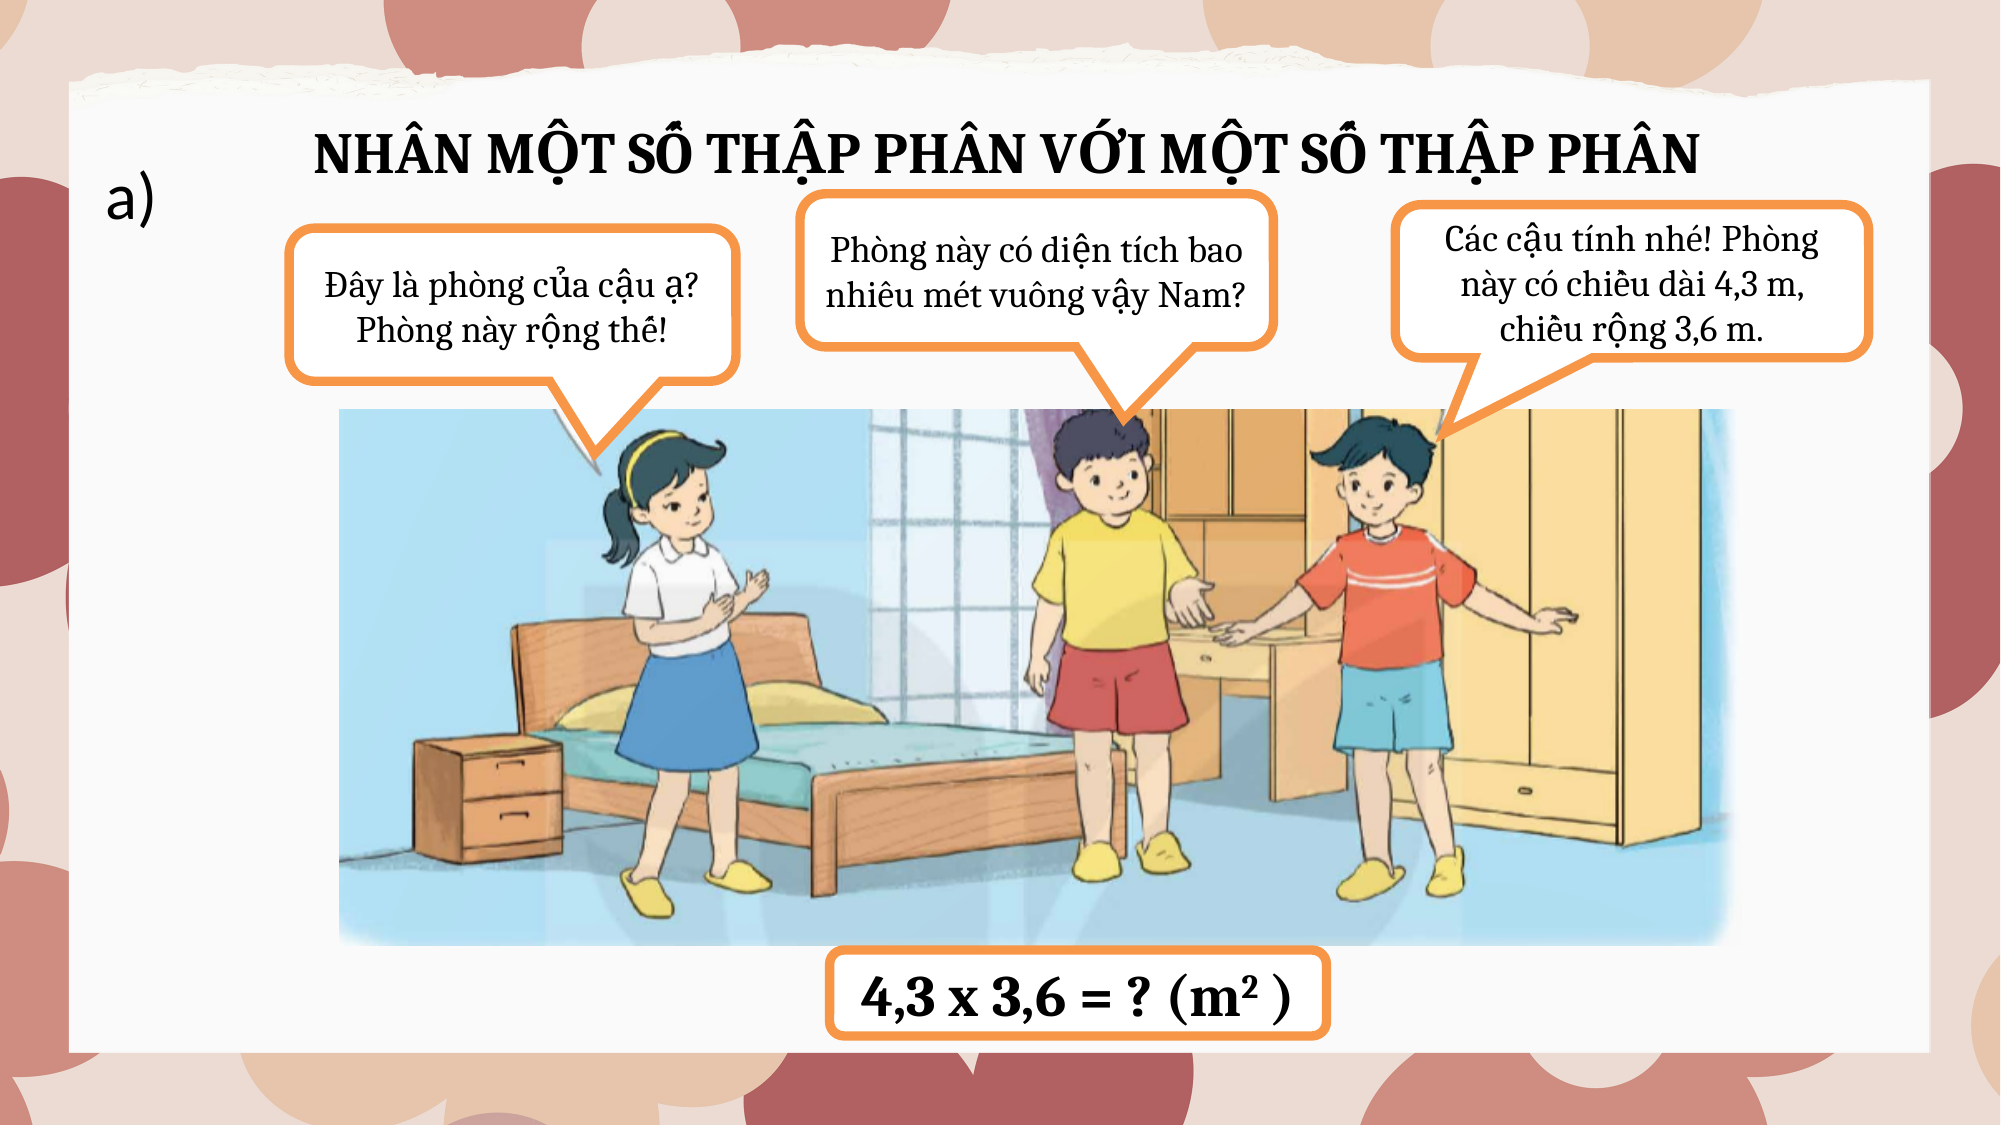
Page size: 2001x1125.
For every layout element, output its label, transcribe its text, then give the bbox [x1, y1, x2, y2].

text_box Các cậu tính nhé! Phòng này có chiều dài 4,3 m, chiều rộng 3,6 m. [1394, 203, 1870, 409]
text_box a) [90, 145, 286, 240]
picture [0, 0, 2001, 1125]
text_box NHÂN MỘT SỐ THẬP PHÂN VỚI MỘT SỐ THẬP PHÂN [262, 107, 1754, 193]
text_box Đây là phòng của cậu ạ? Phòng này rộng thế! [288, 227, 737, 409]
text_box [68, 42, 1931, 1053]
text_box Phòng này có diện tích bao nhiêu mét vuông vậy Nam? [798, 192, 1275, 409]
text_box 4,3 x 3,6 = ? (m2 ) [828, 948, 1328, 1037]
